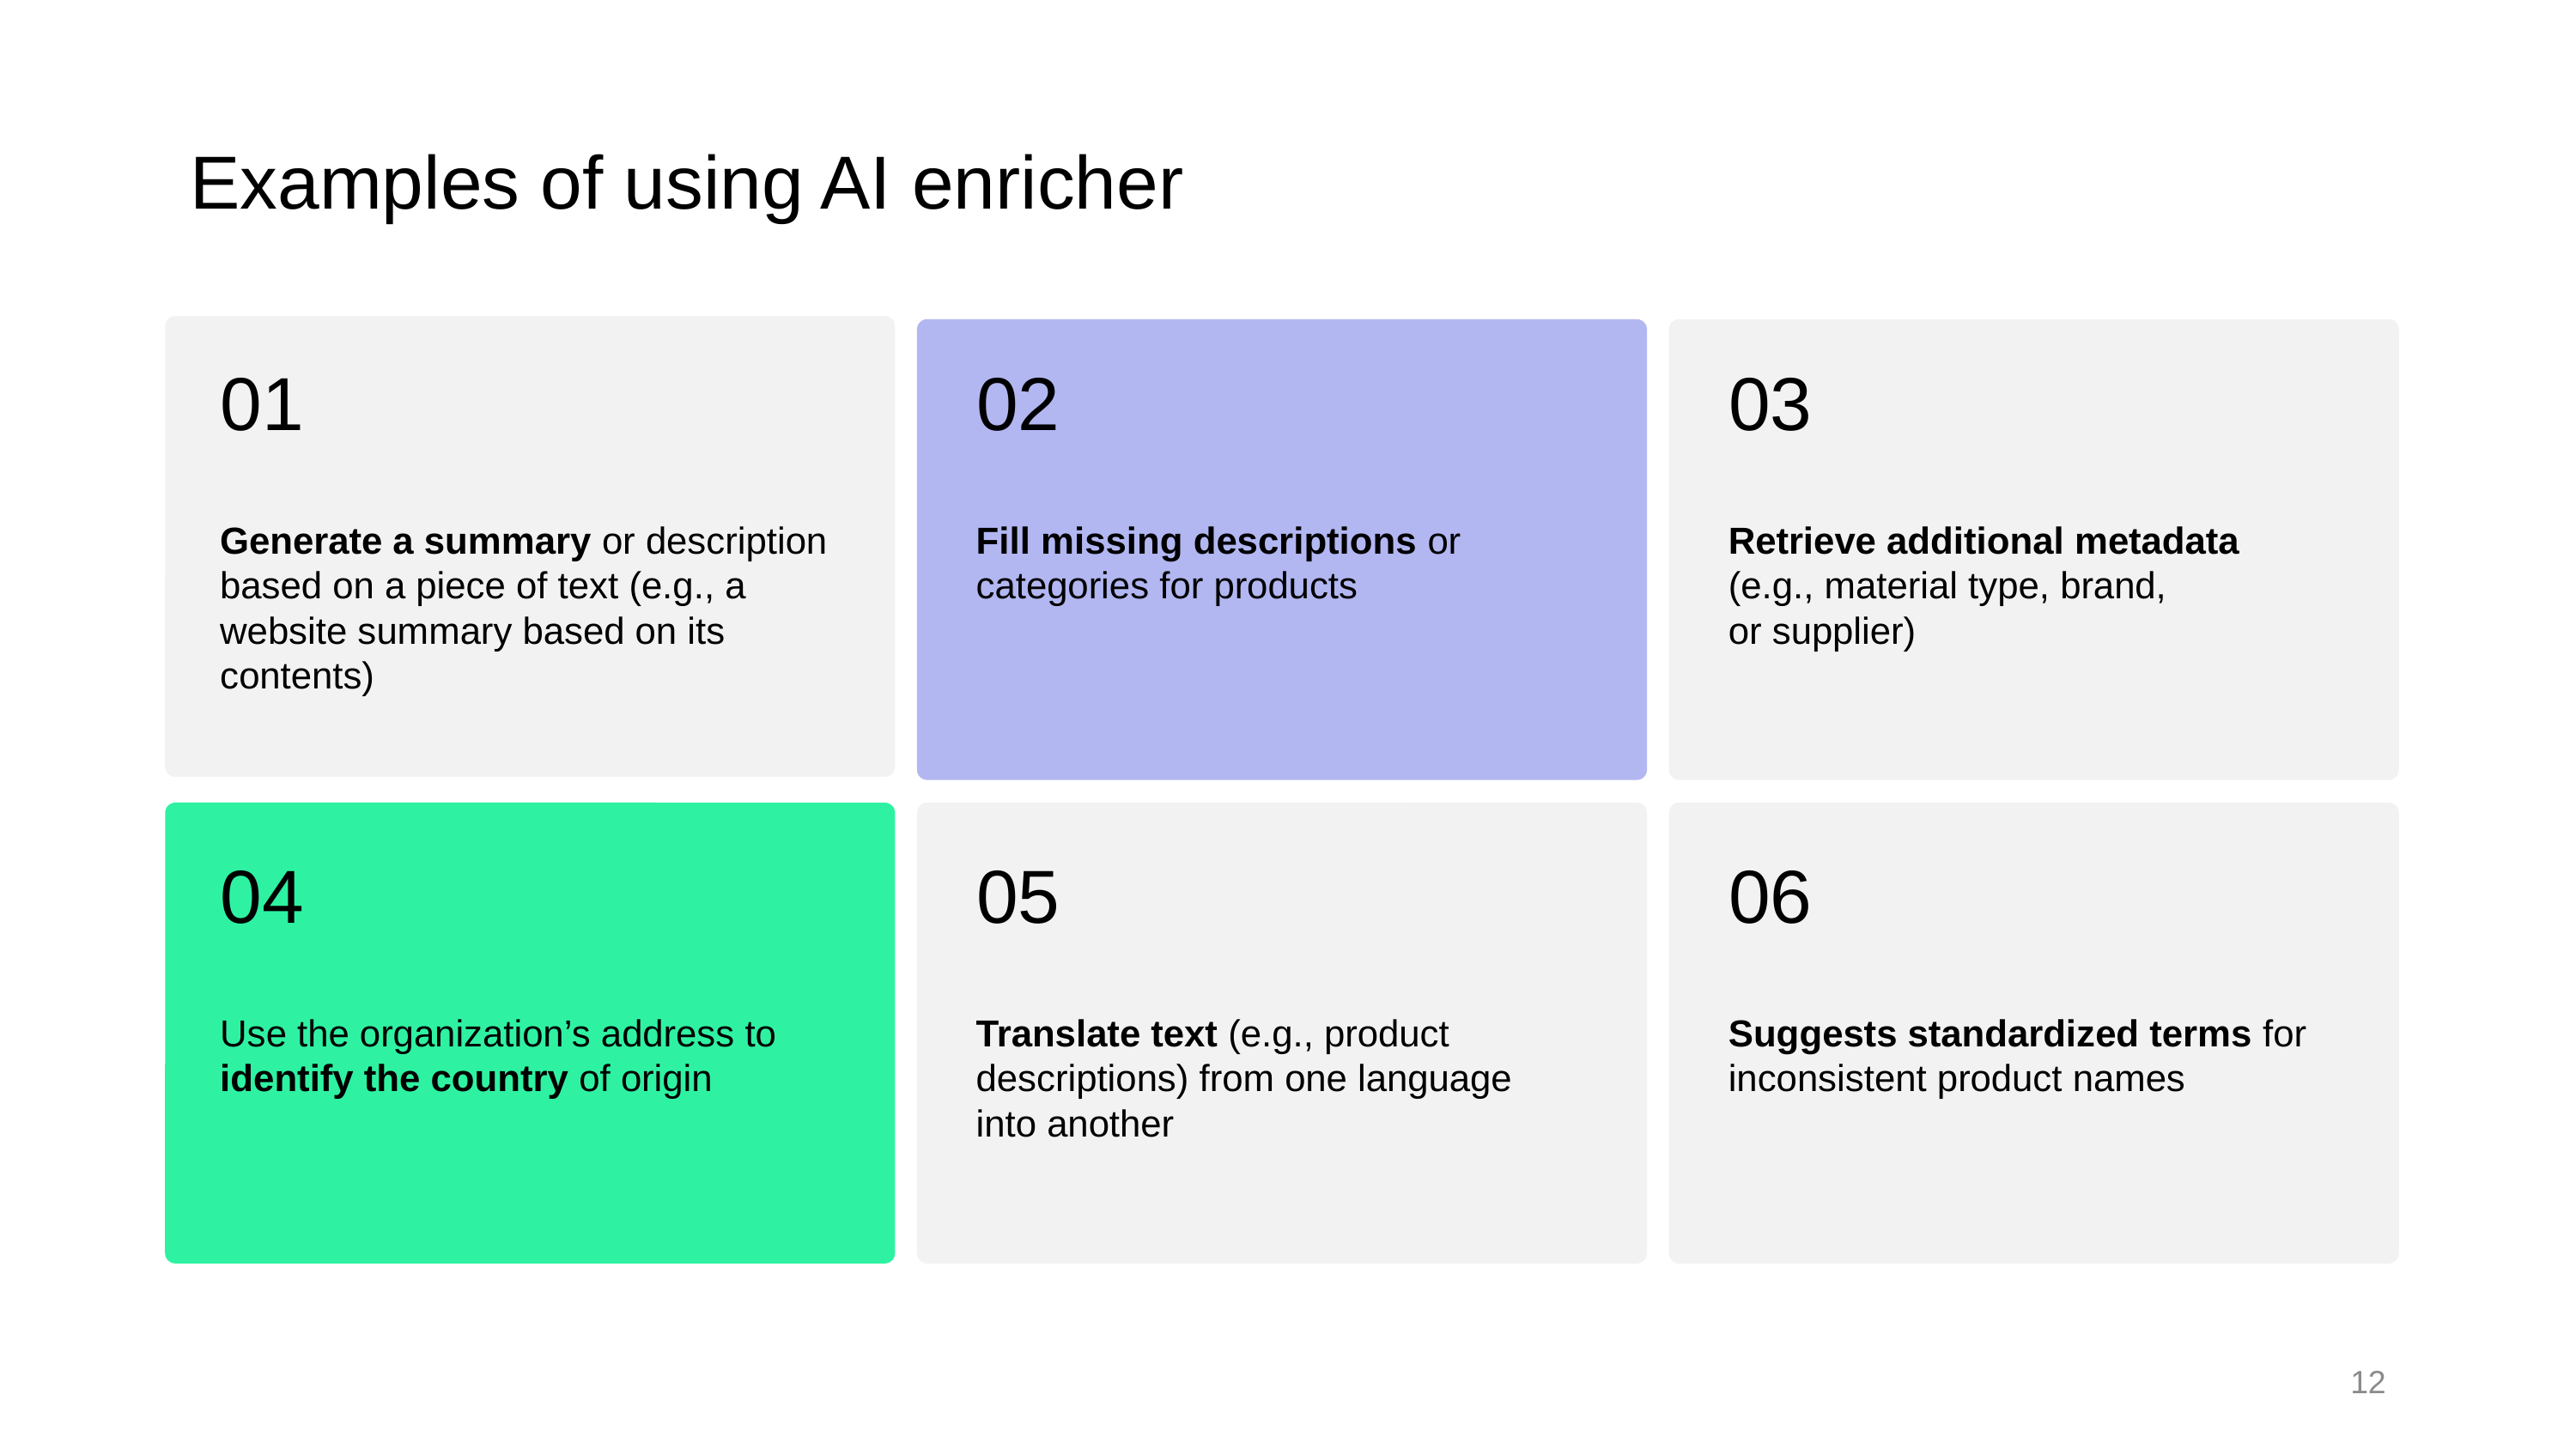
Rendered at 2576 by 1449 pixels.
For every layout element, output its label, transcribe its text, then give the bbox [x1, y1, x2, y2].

list Suggests standardized terms for inconsistent product names [1716, 1003, 2360, 1220]
list Translate text (e.g., product descriptions) from one language into another [963, 1003, 1608, 1220]
list Generate a summary or description based on a piece of text (e.g., a website summary based on its contents) [207, 509, 853, 727]
list Fill missing descriptions or categories for products [963, 509, 1608, 727]
list Retrieve additional metadata (e.g., material type, brand, or supplier) [1716, 509, 2360, 727]
title Examples of using AI enricher [177, 76, 2399, 292]
slide_number 12 [1819, 1343, 2399, 1420]
list Use the organization’s address to identify the country of origin [207, 1003, 853, 1220]
